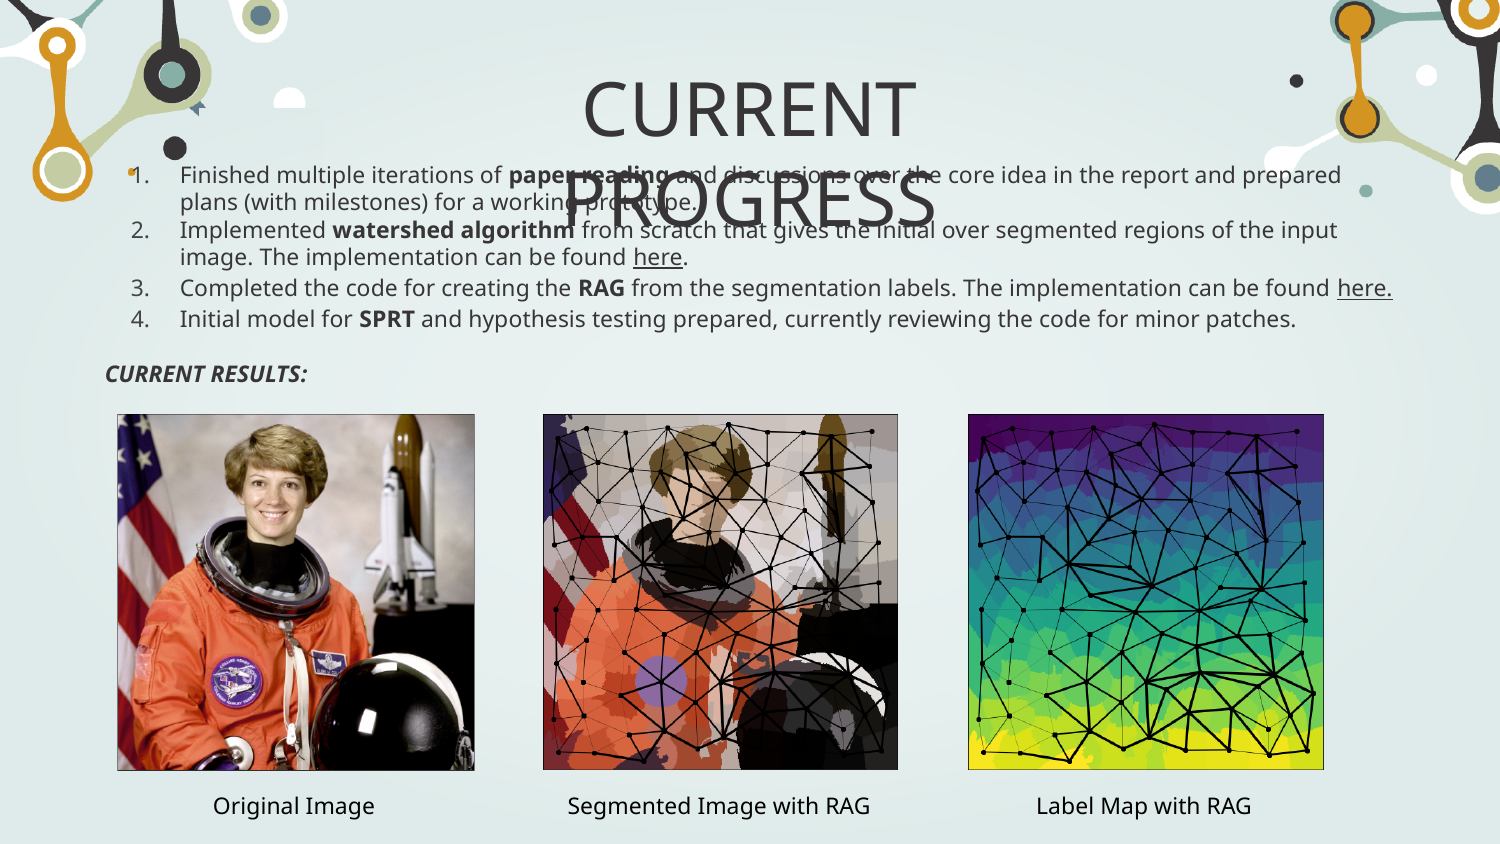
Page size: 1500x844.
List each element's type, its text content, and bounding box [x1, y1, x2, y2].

subtitle Finished multiple iterations of paper reading and discussions over the core idea in the report and prepared plans (with milestones) for a working prototype. Implemented watershed algorithm from scratch that gives the initial over segmented regions of the input image. The implementation can be found here. Completed the code for creating the RAG from the segmentation labels. The implementation can be found here. Initial model for SPRT and hypothesis testing prepared, currently reviewing the code for minor patches. CURRENT RESULTS: [89, 165, 1411, 410]
title CURRENT PROGRESS [397, 46, 1103, 150]
text_box Segmented Image with RAG [542, 785, 896, 821]
picture [0, 0, 1500, 844]
text_box Label Map with RAG [967, 785, 1321, 821]
text_box Original Image [117, 785, 471, 821]
